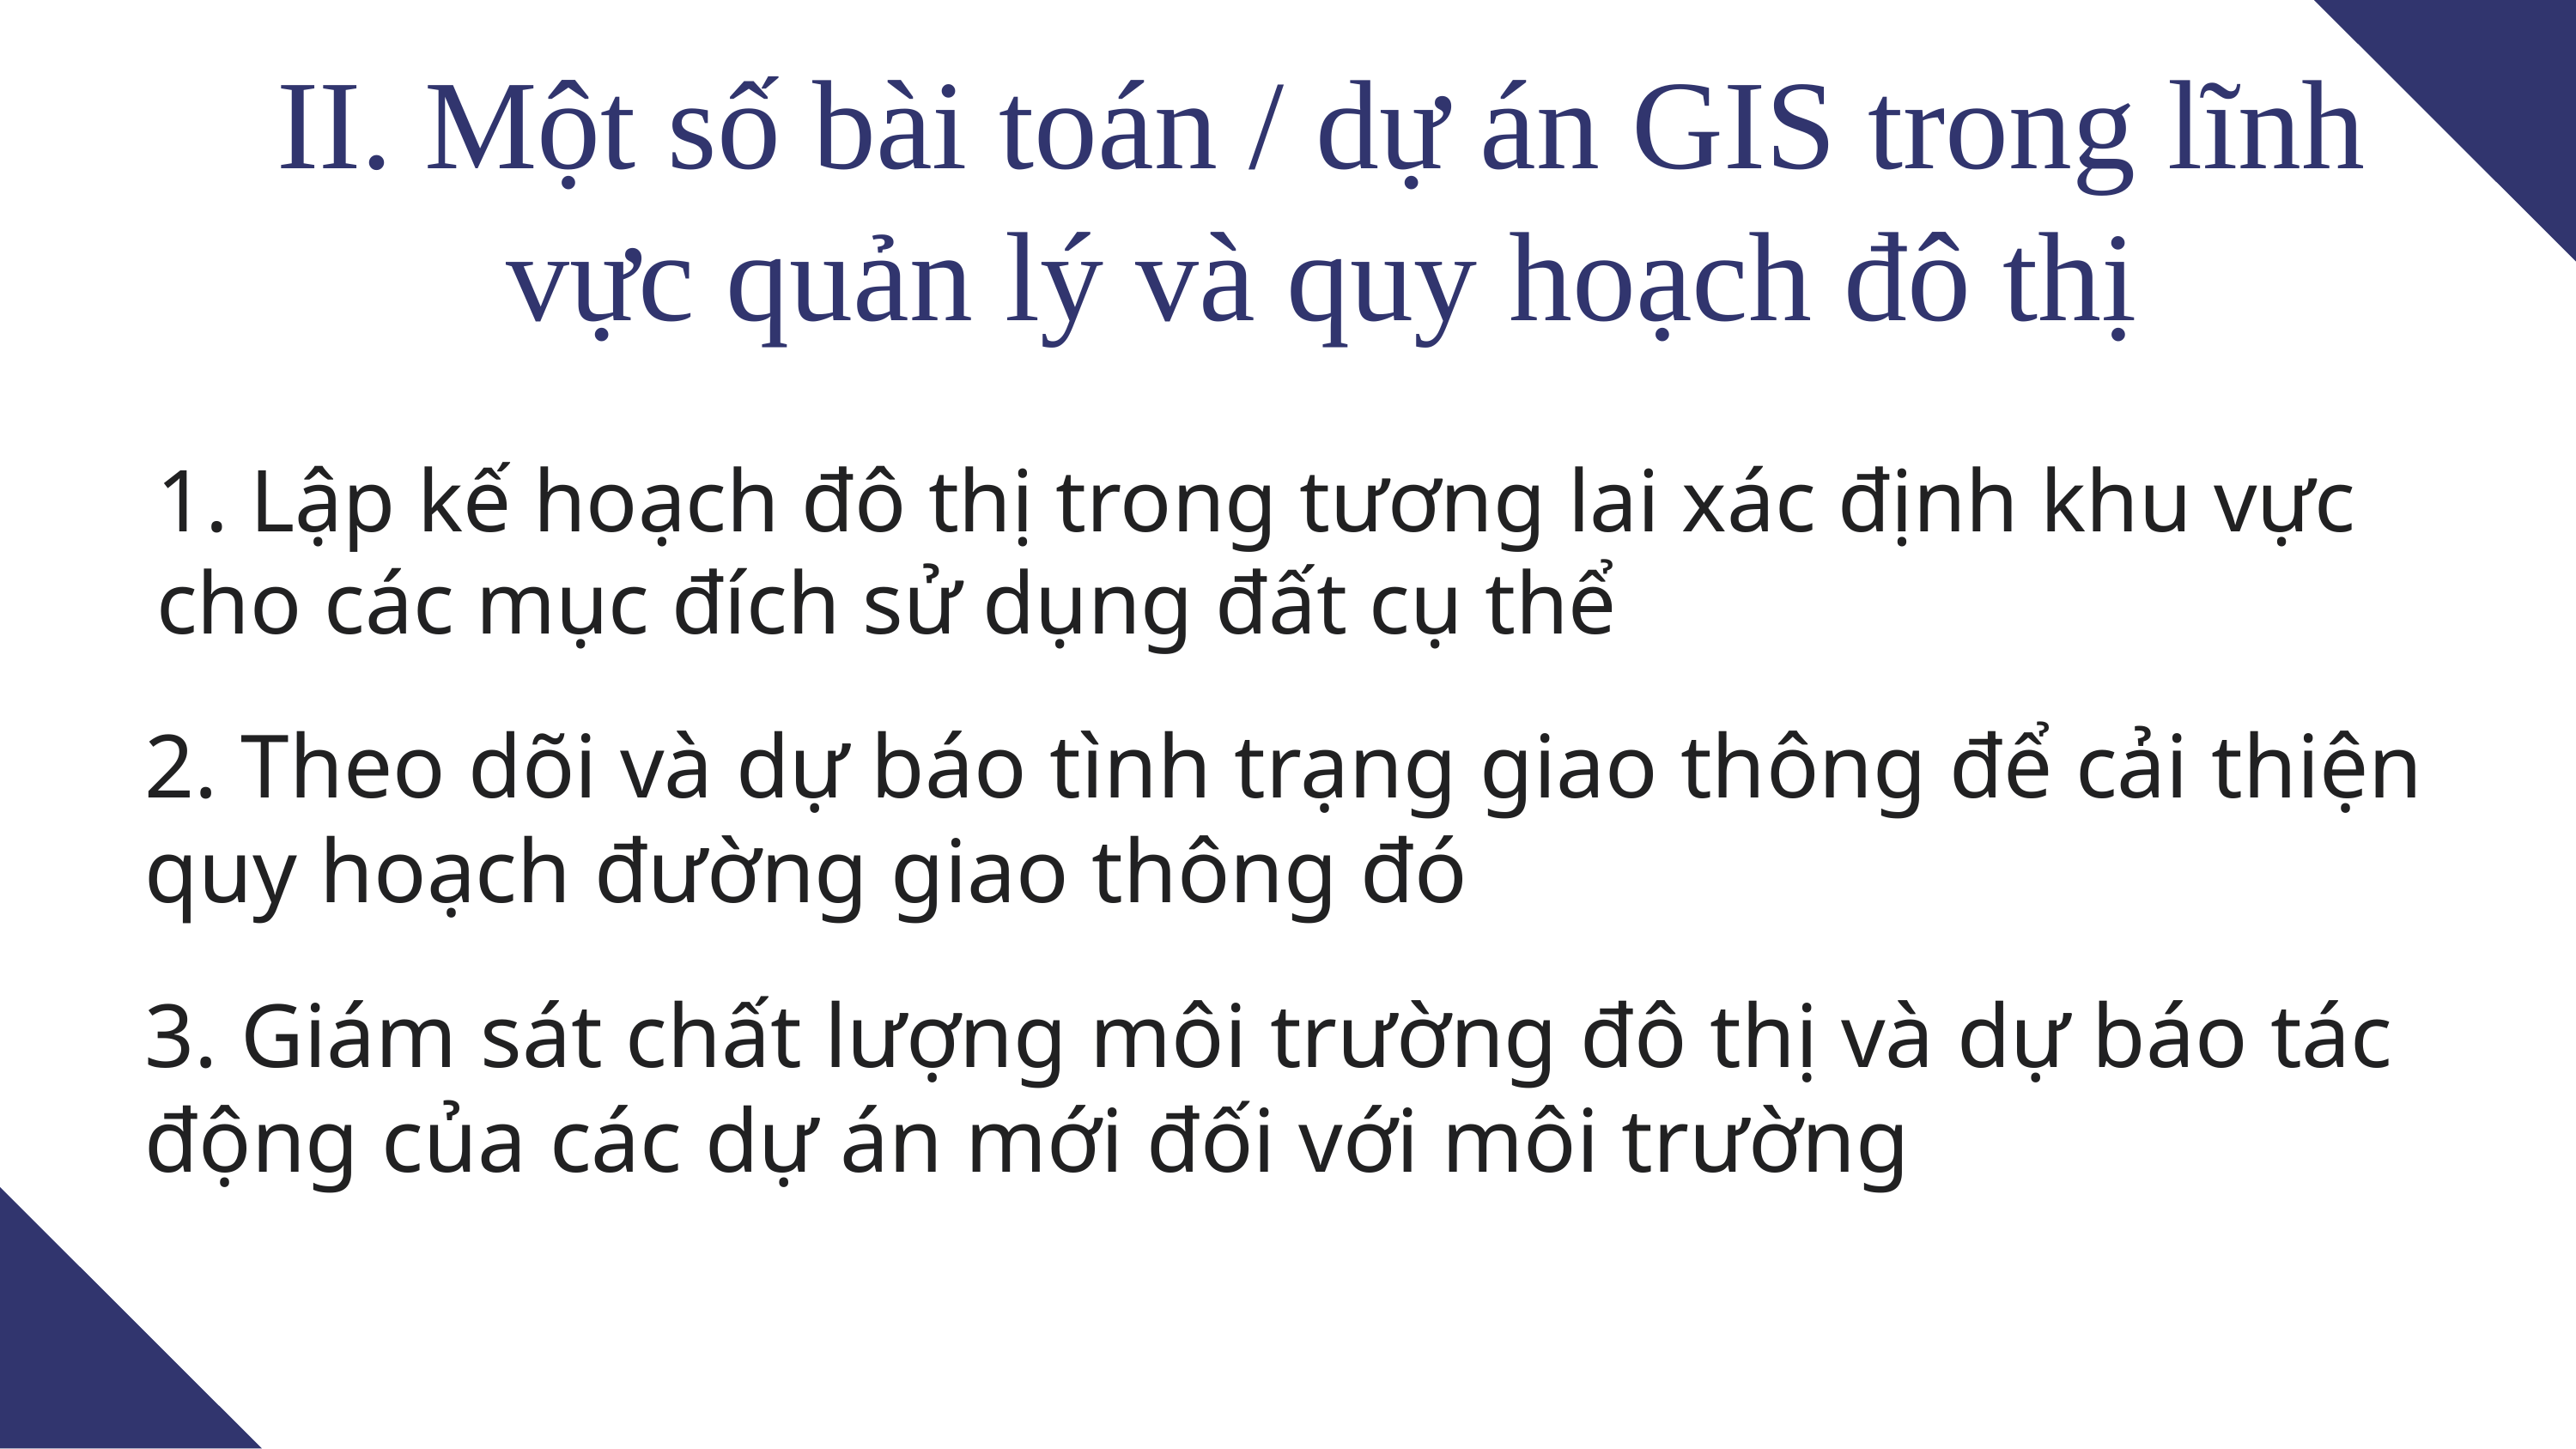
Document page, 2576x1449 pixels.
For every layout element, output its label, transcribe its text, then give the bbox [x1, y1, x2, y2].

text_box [0, 1186, 263, 1449]
text_box 3. Giám sát chất lượng môi trường đô thị và dự báo tác động của các dự án mới đối với môi trường [144, 980, 2501, 1191]
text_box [2313, 0, 2576, 262]
text_box II. Một số bài toán / dự án GIS trong lĩnh vực quản lý và quy hoạch đô thị [260, 41, 2384, 347]
text_box 2. Theo dõi và dự báo tình trạng giao thông để cải thiện quy hoạch đường giao thông đó [144, 711, 2501, 921]
text_box 1. Lập kế hoạch đô thị trong tương lai xác định khu vực cho các mục đích sử dụng đất cụ thể [83, 446, 2501, 652]
